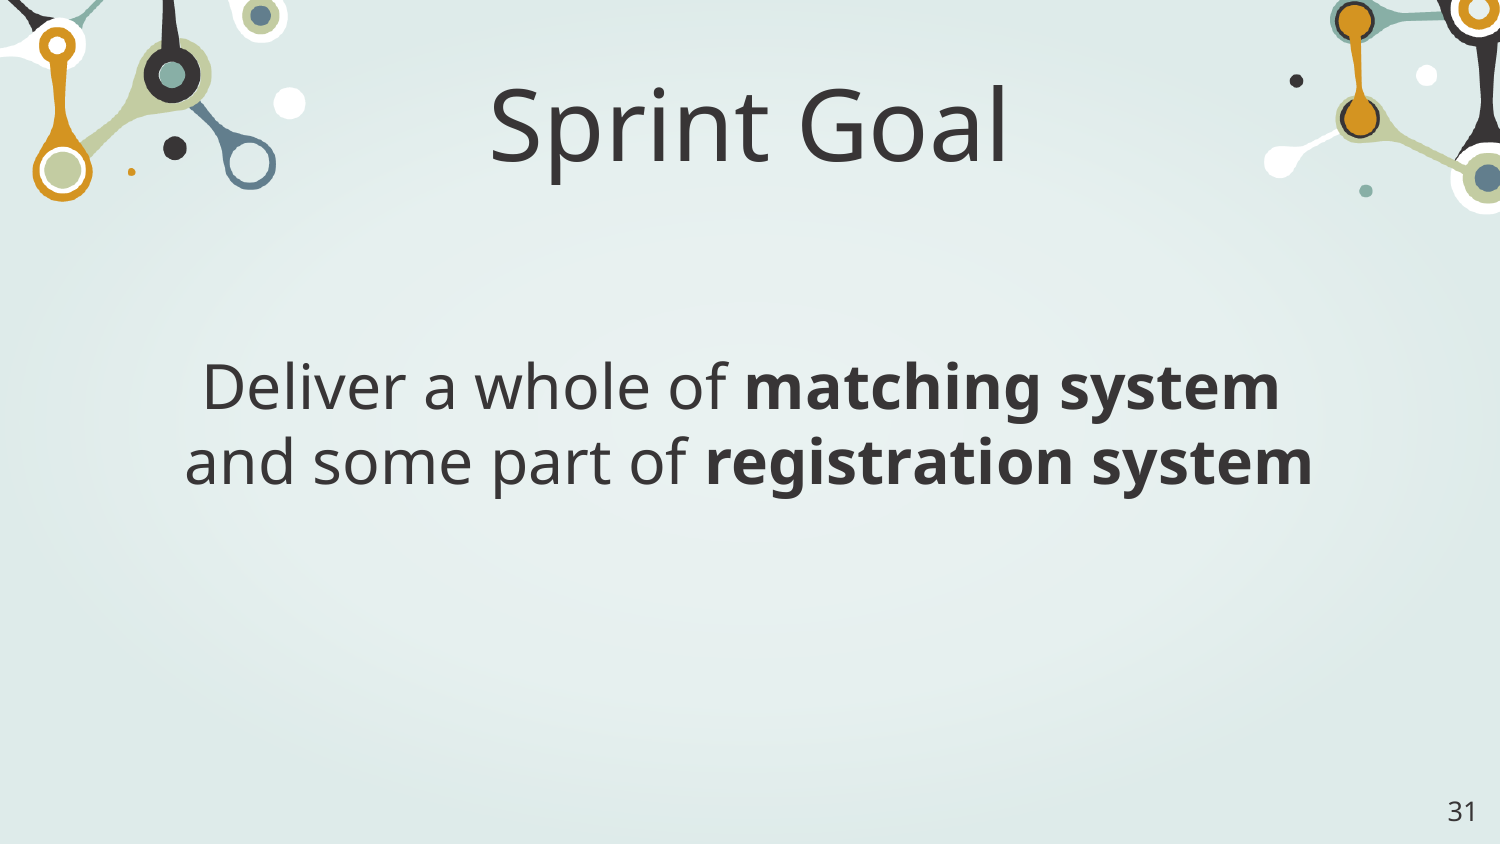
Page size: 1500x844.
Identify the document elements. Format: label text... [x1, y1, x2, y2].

picture [0, 0, 1500, 844]
title Sprint Goal [397, 46, 1103, 150]
slide_number ‹#› [1403, 779, 1494, 844]
subtitle Deliver a whole of matching system and some part of registration system [89, 267, 1411, 577]
